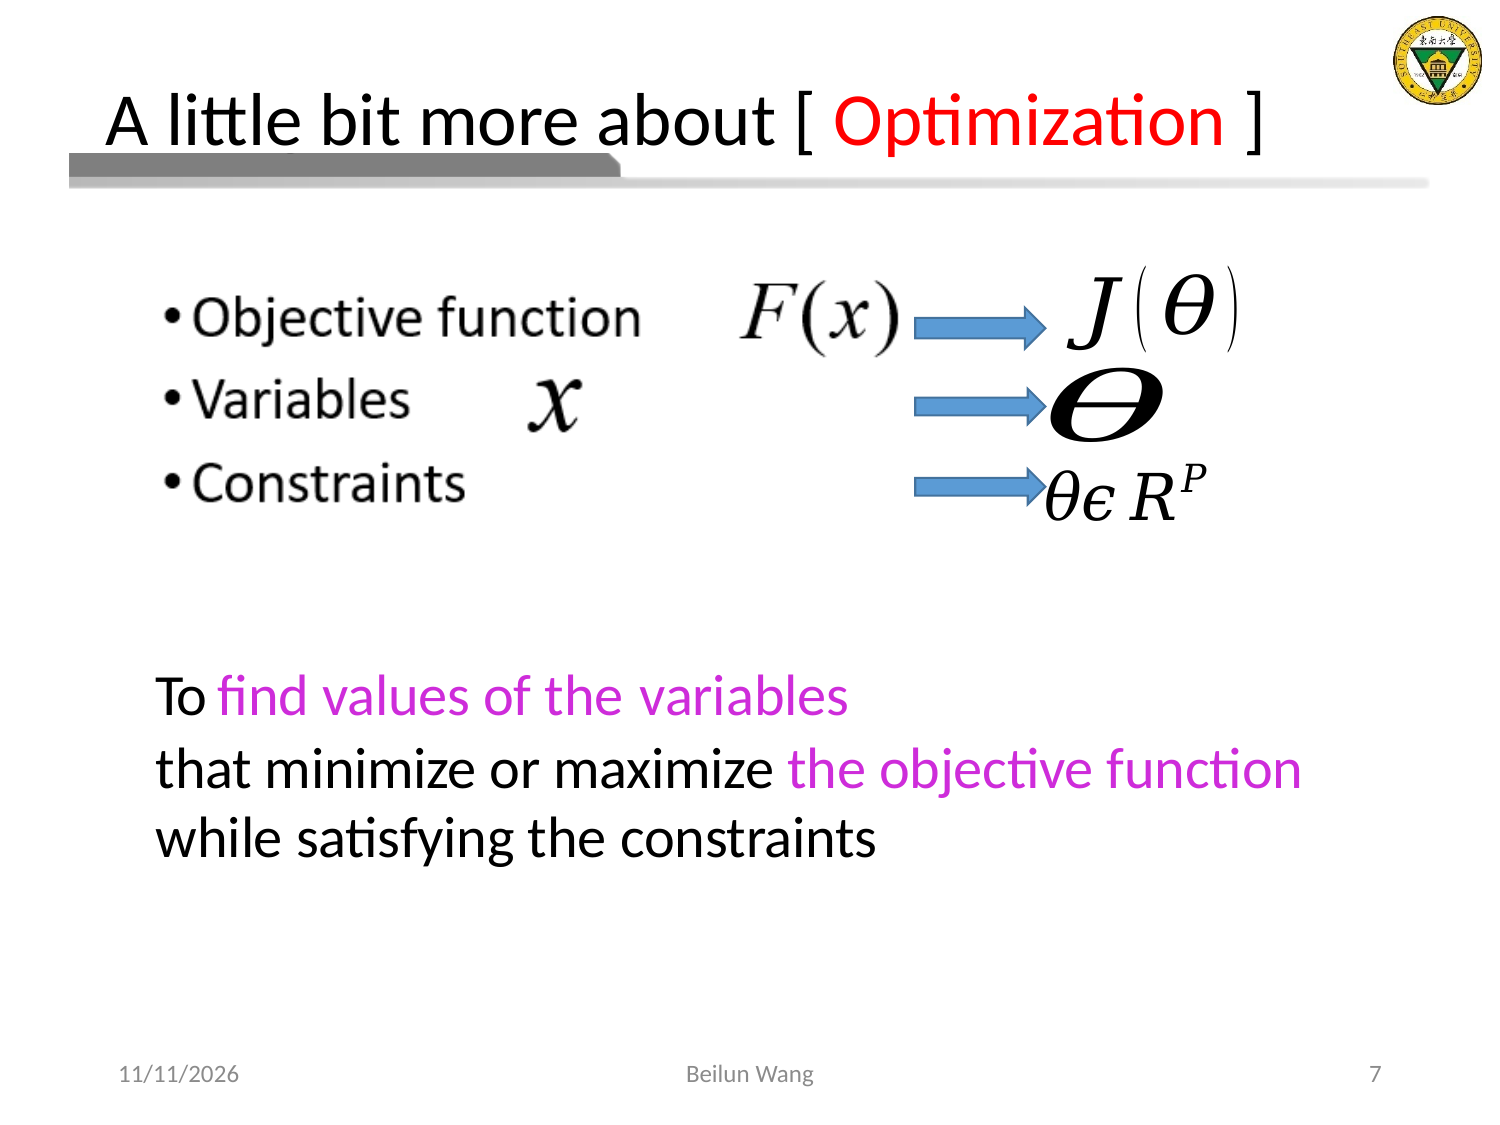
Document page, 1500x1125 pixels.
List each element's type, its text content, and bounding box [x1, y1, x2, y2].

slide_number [103, 1042, 441, 1103]
title A little bit more about [ Optimization ] [90, 73, 1307, 153]
text_box [958, 305, 1047, 352]
picture [68, 153, 1434, 192]
text_box To find values of the variables that minimize or maximize the objective function while satisfying the constraints [153, 655, 1347, 870]
slide_number 7 [1059, 1042, 1397, 1103]
footer Beilun Wang [496, 1042, 1004, 1103]
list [115, 267, 958, 569]
text_box [958, 466, 1047, 507]
picture [1393, 16, 1482, 105]
text_box [958, 386, 1047, 427]
